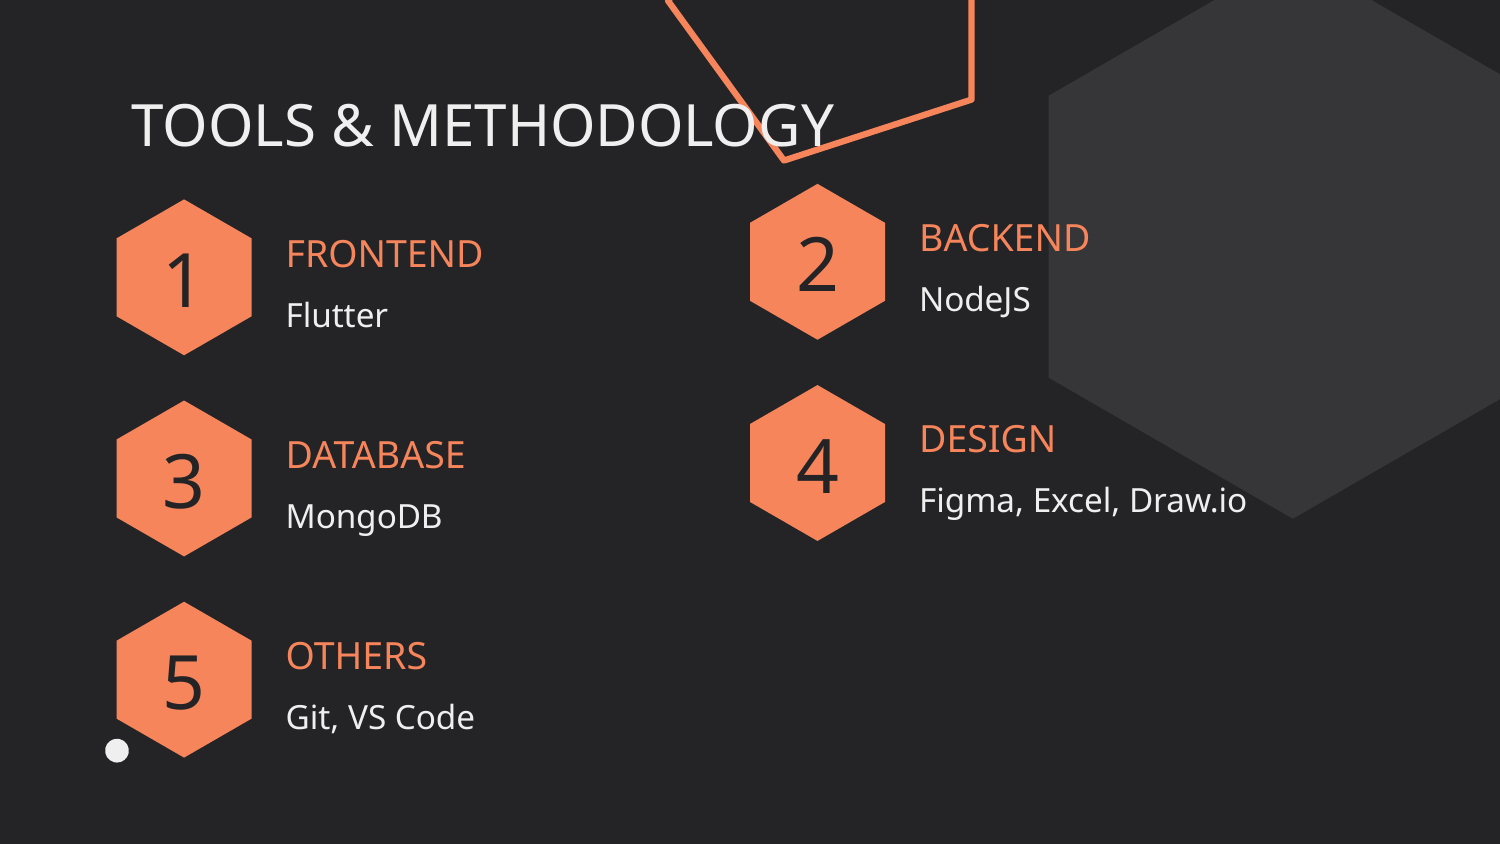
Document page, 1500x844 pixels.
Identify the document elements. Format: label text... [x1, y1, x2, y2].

text_box DATABASE [270, 415, 684, 479]
text_box 2 [750, 183, 886, 340]
text_box OTHERS [270, 617, 684, 680]
subtitle Flutter [270, 278, 684, 352]
text_box Figma, Excel, Draw.io [904, 464, 1317, 538]
title FRONTEND [270, 214, 684, 278]
text_box Git, VS Code [270, 681, 684, 754]
text_box NodeJS [904, 263, 1317, 337]
text_box 4 [750, 385, 886, 541]
text_box 3 [116, 400, 252, 557]
text_box 5 [116, 601, 252, 758]
text_box DESIGN [904, 400, 1317, 463]
text_box 1 [116, 199, 252, 356]
text_box BACKEND [904, 199, 1317, 262]
text_box MongoDB [270, 480, 684, 553]
title TOOLS & METHODOLOGY [116, 73, 1384, 155]
